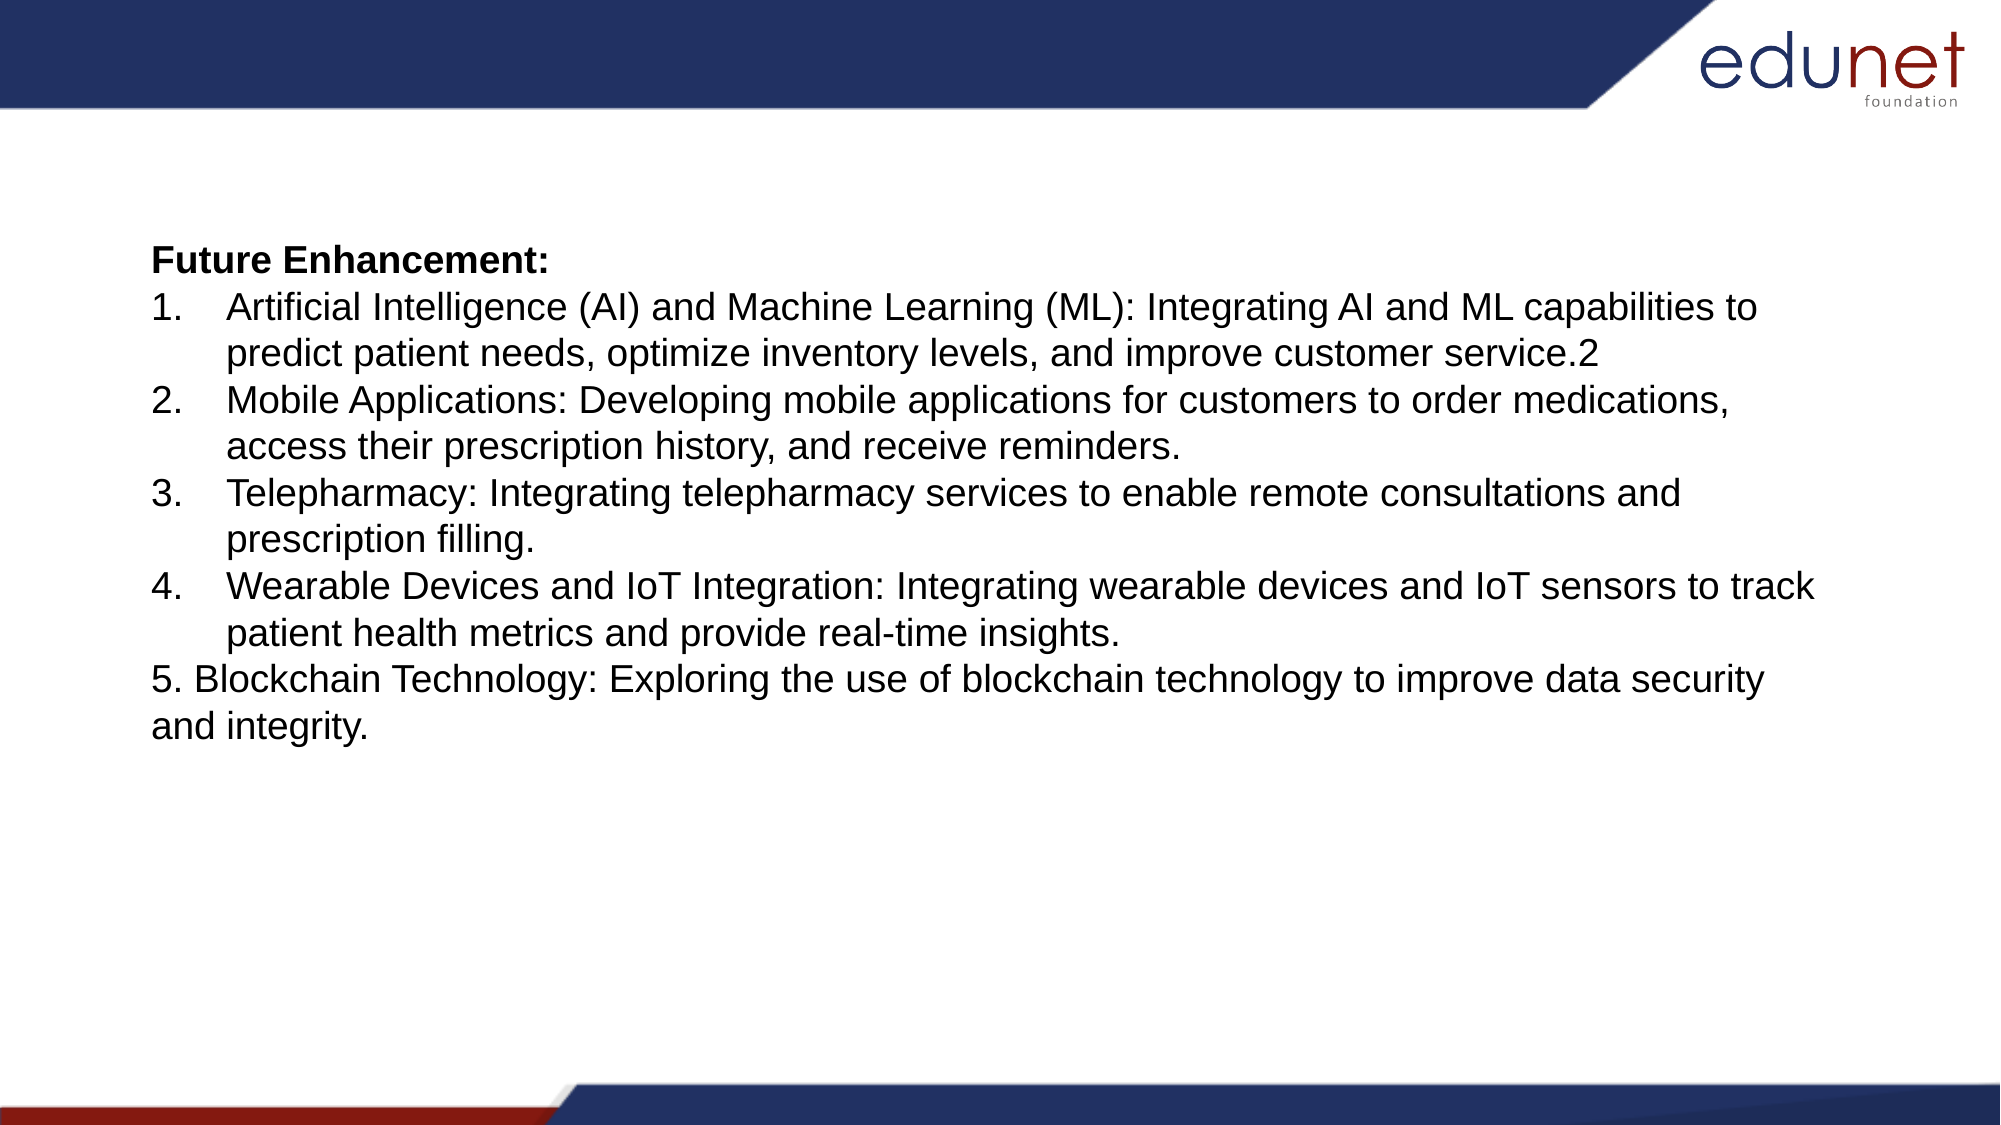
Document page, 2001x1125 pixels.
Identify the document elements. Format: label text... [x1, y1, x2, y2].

text_box Future Enhancement: Artificial Intelligence (AI) and Machine Learning (ML): Integrating AI and ML capabilities to predict patient needs, optimize inventory levels, and improve customer service.2 Mobile Applications: Developing mobile applications for customers to order medications, access their prescription history, and receive reminders. Telepharmacy: Integrating telepharmacy services to enable remote consultations and prescription filling. Wearable Devices and IoT Integration: Integrating wearable devices and IoT sensors to track patient health metrics and provide real-time insights. 5. Blockchain Technology: Exploring the use of blockchain technology to improve data security and integrity. [136, 227, 1852, 755]
picture [0, 0, 1977, 117]
picture [0, 1070, 2000, 1125]
